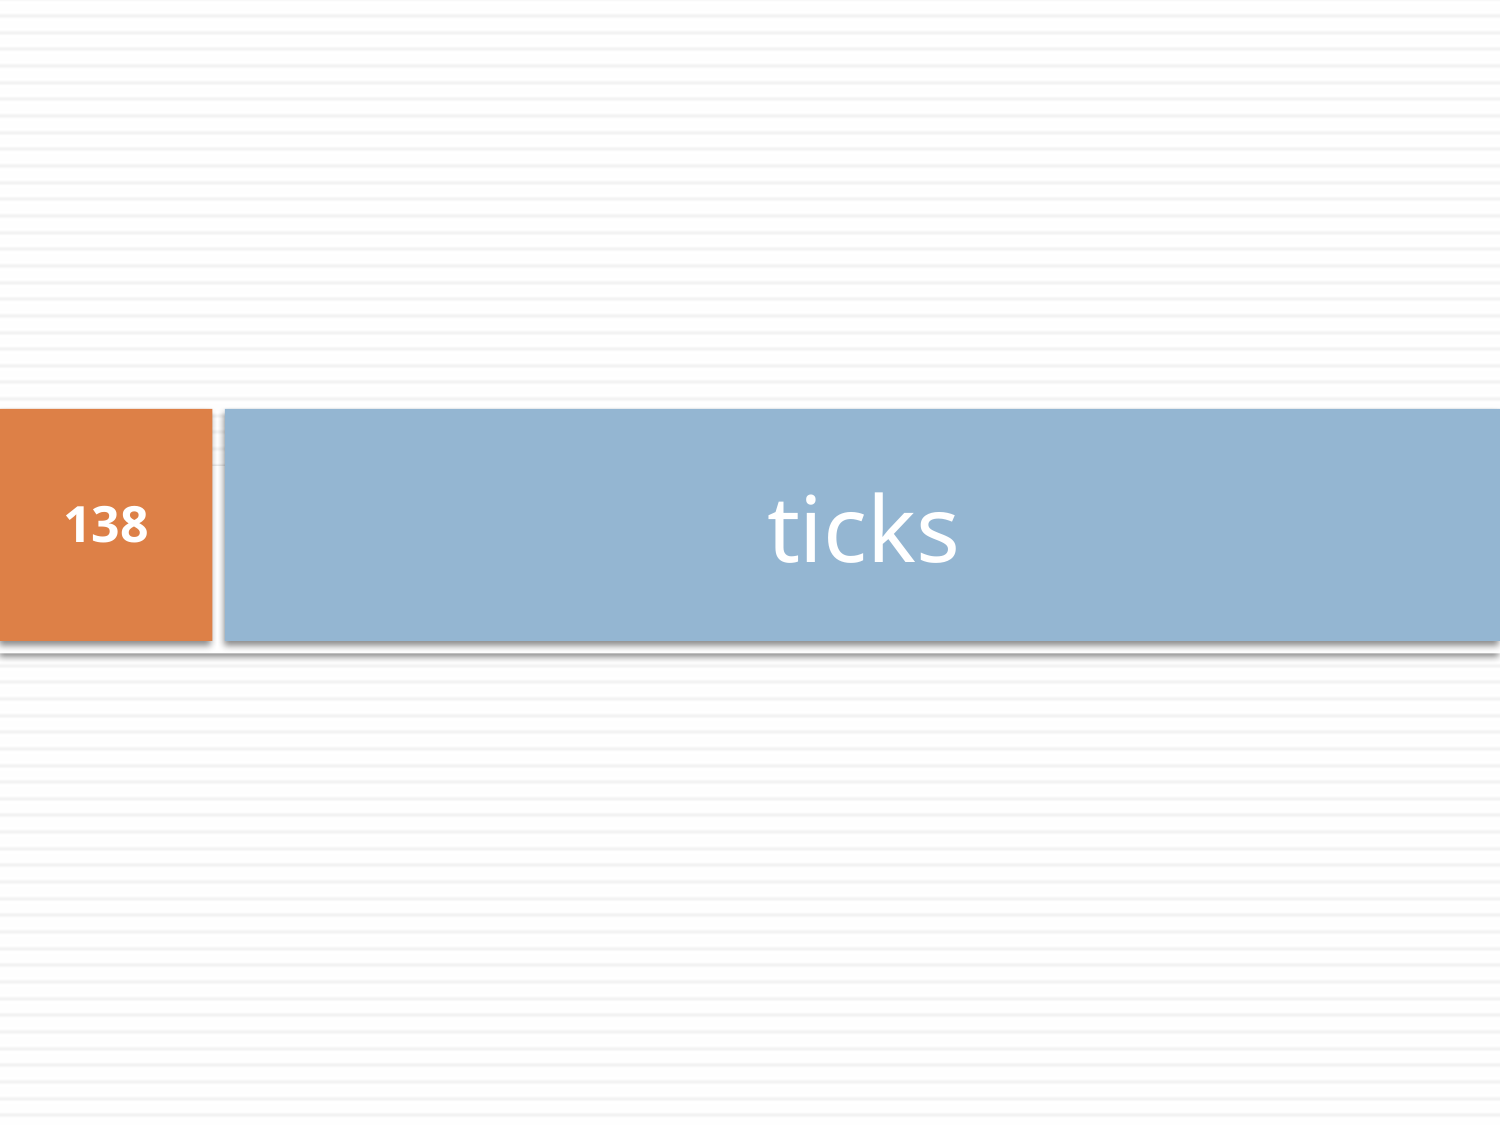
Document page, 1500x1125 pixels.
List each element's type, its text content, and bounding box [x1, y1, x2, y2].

slide_number 138 [0, 469, 213, 585]
title ticks [238, 444, 1489, 607]
